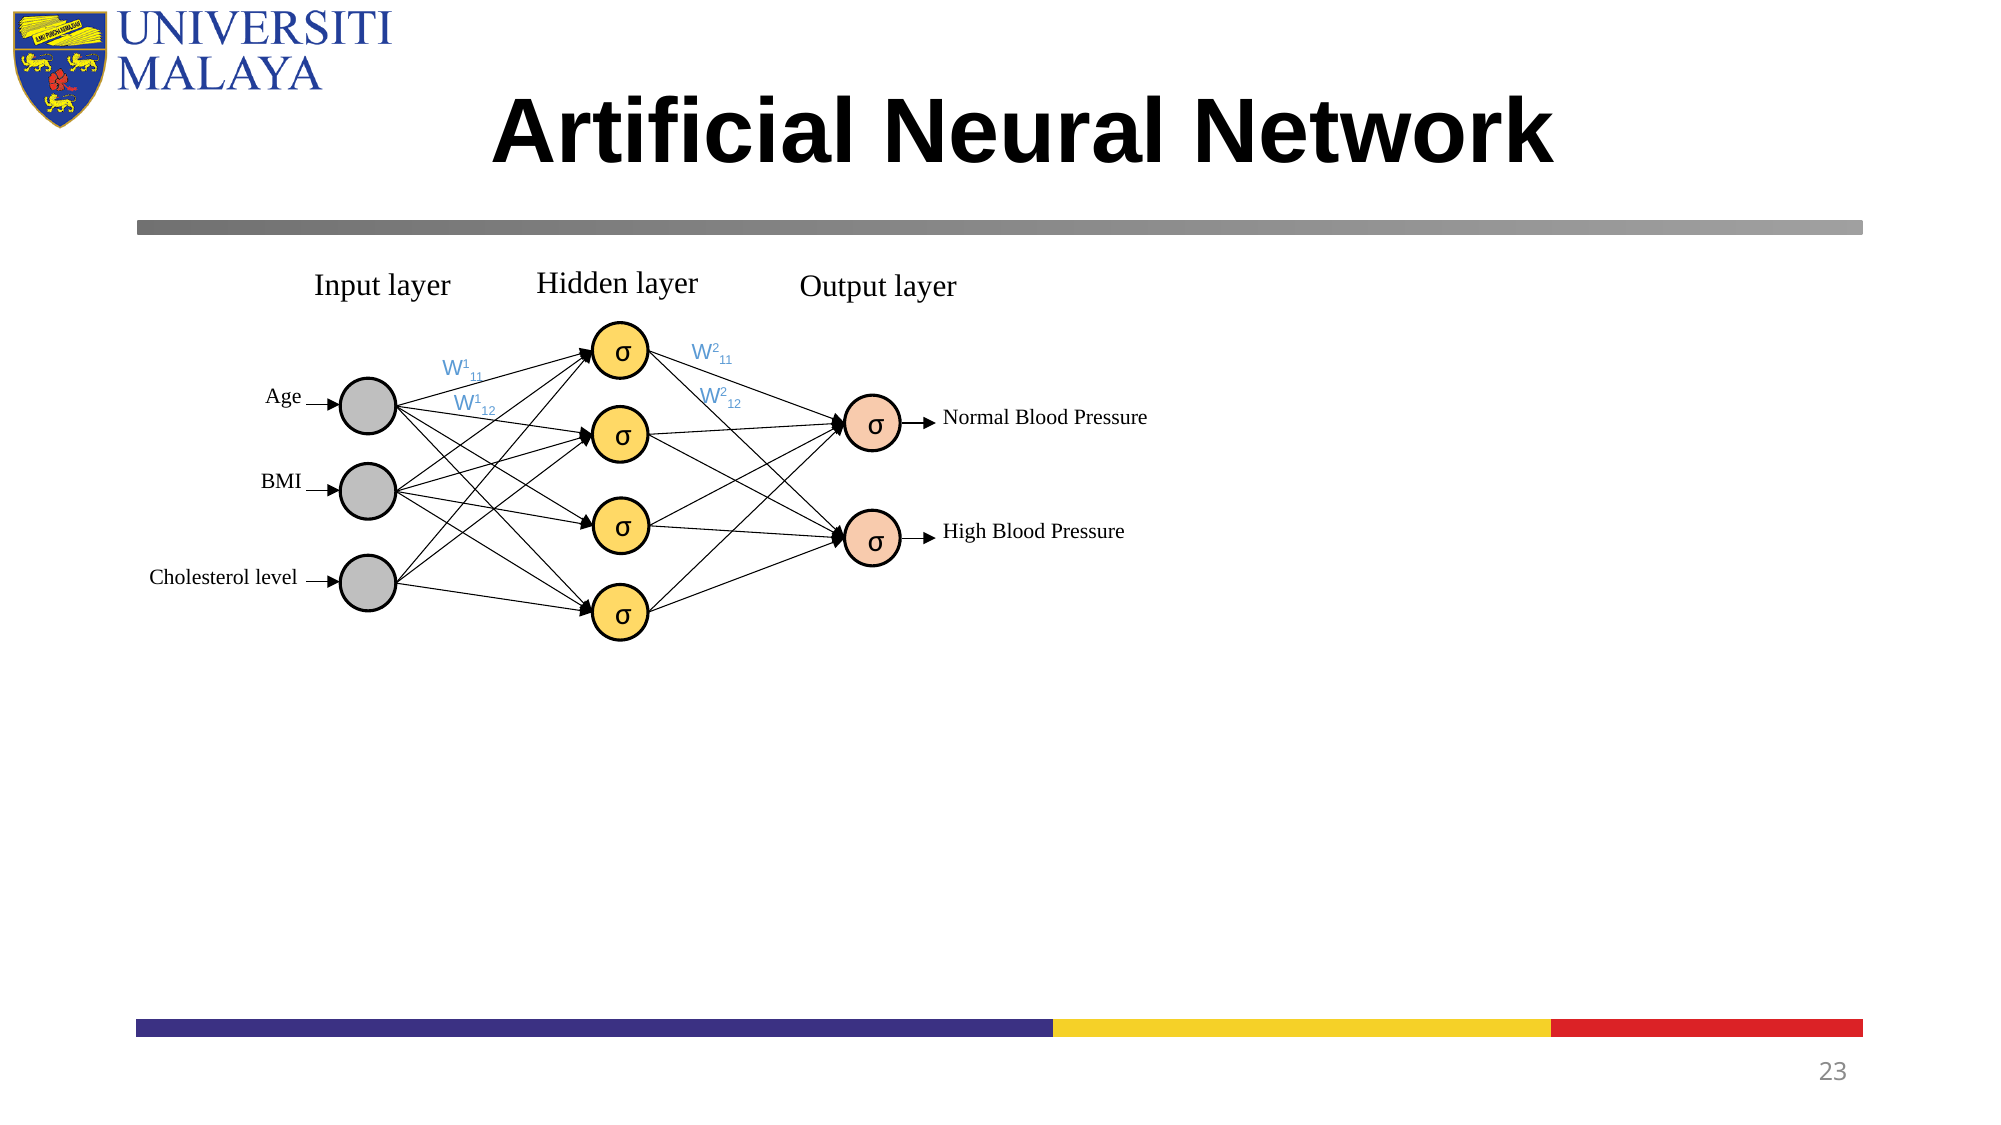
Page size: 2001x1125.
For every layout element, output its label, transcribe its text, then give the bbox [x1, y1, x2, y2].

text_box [299, 254, 1000, 311]
title Artificial Neural Network [137, 48, 1909, 218]
picture [0, 1, 407, 135]
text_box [60, 322, 1294, 641]
slide_number 23 [1412, 1042, 1863, 1103]
